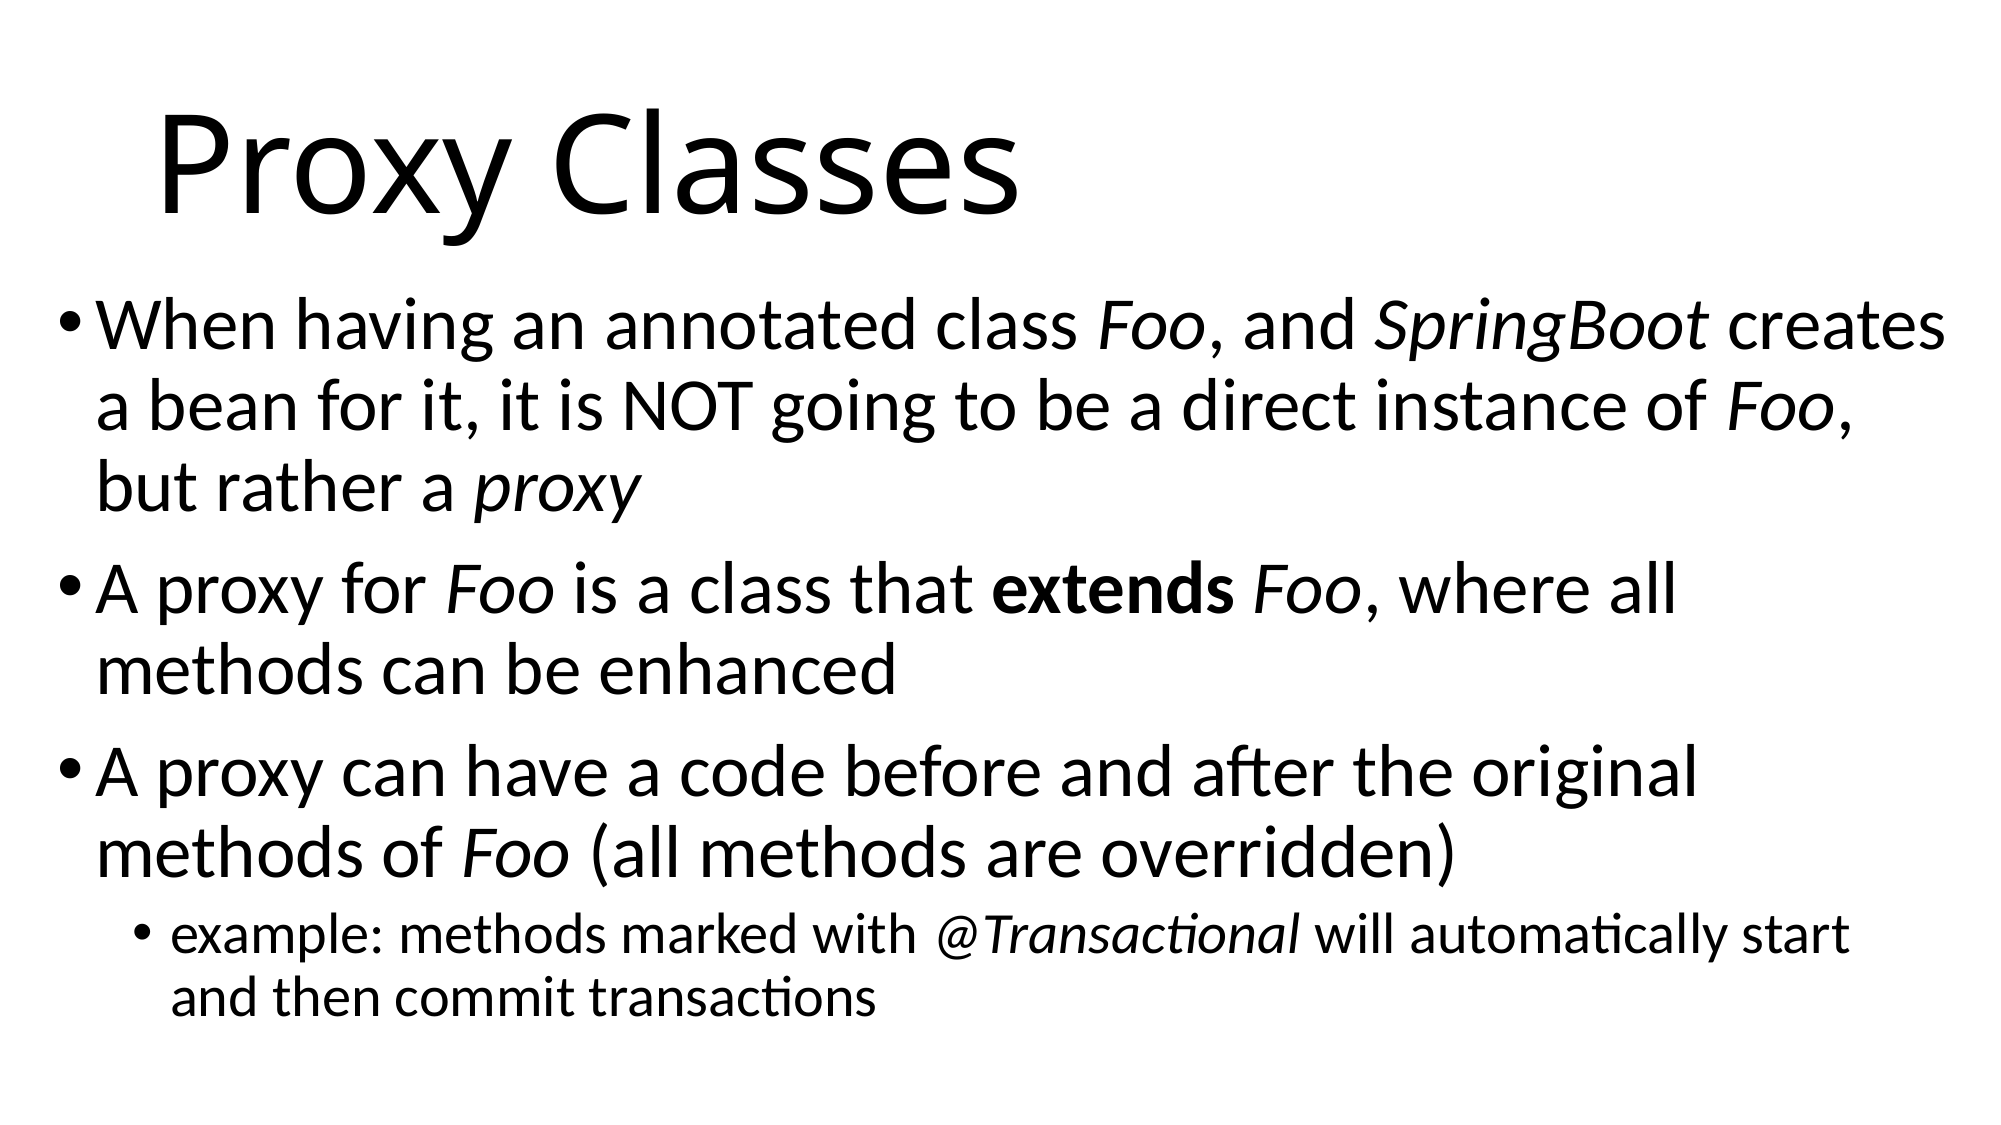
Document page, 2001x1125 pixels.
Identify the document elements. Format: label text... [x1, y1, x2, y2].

list When having an annotated class Foo, and SpringBoot creates a bean for it, it is NOT going to be a direct instance of Foo, but rather a proxy A proxy for Foo is a class that extends Foo, where all methods can be enhanced A proxy can have a code before and after the original methods of Foo (all methods are overridden) example: methods marked with @Transactional will automatically start and then commit transactions [42, 277, 1968, 1081]
title Proxy Classes [137, 59, 1863, 277]
